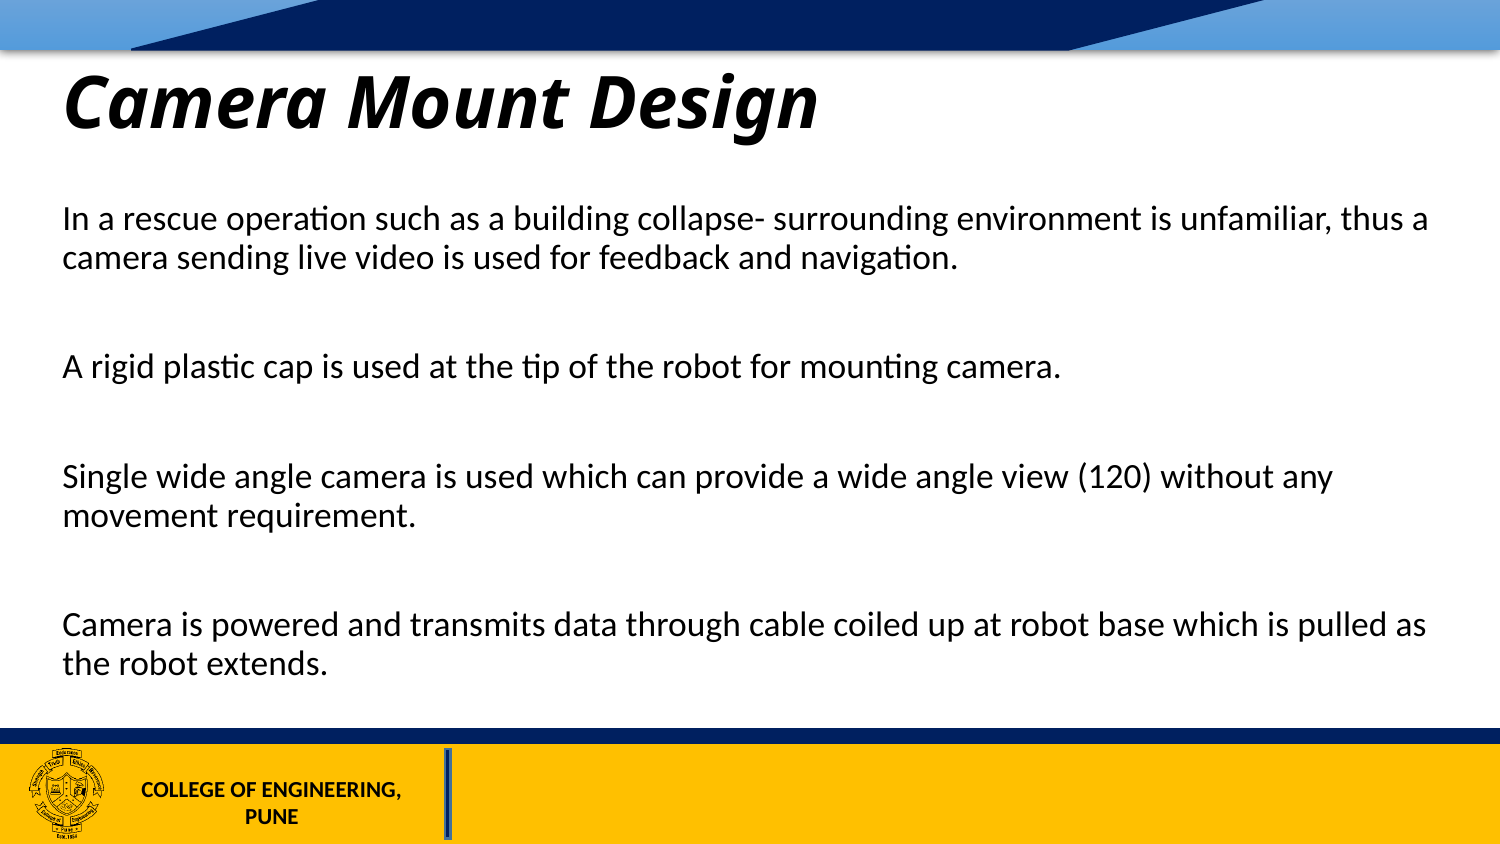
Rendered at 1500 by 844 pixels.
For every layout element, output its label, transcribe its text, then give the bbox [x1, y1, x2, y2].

title Camera Mount Design [51, 24, 1449, 150]
picture [29, 748, 104, 839]
subtitle In a rescue operation such as a building collapse- surrounding environment is unfamiliar, thus a camera sending live video is used for feedback and navigation. A rigid plastic cap is used at the tip of the robot for mounting camera. Single wide angle camera is used which can provide a wide angle view (120) without any movement requirement. Camera is powered and transmits data through cable coiled up at robot base which is pulled as the robot extends. [51, 194, 1449, 815]
